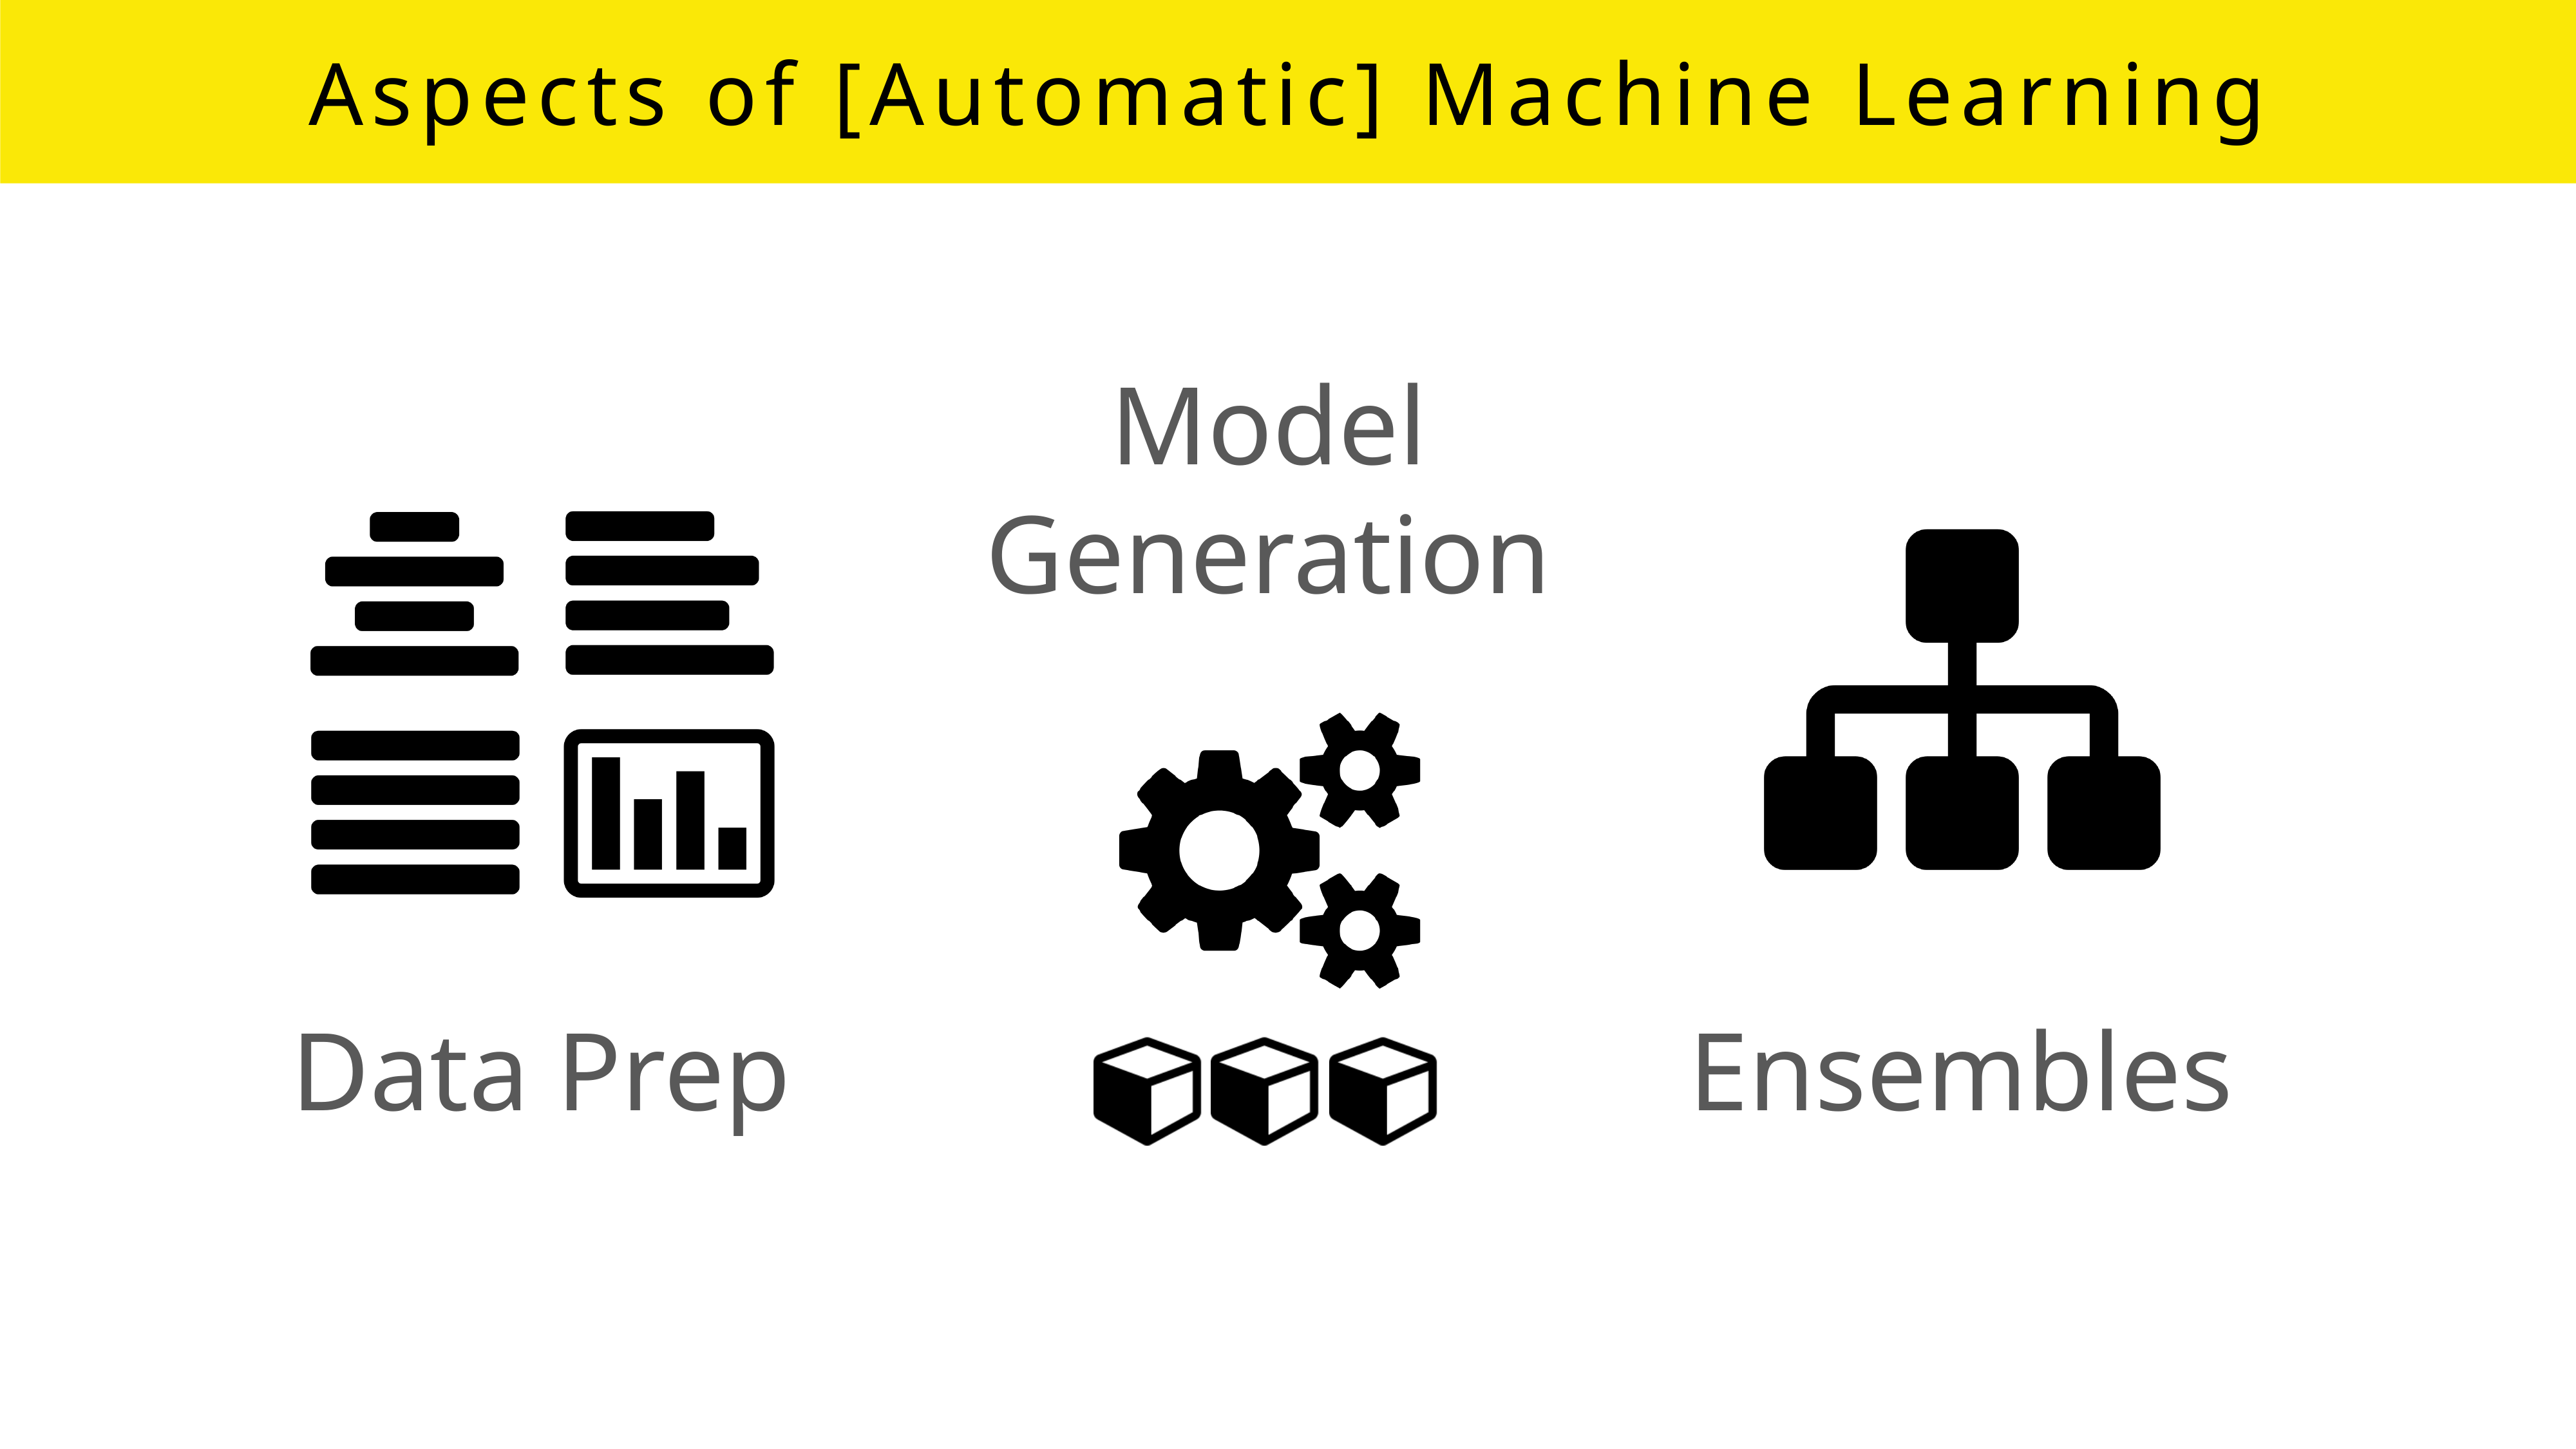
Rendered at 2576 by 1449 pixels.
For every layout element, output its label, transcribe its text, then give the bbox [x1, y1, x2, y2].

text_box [142, 322, 2360, 1232]
title Aspects of [Automatic] Machine Learning [64, 0, 2512, 185]
